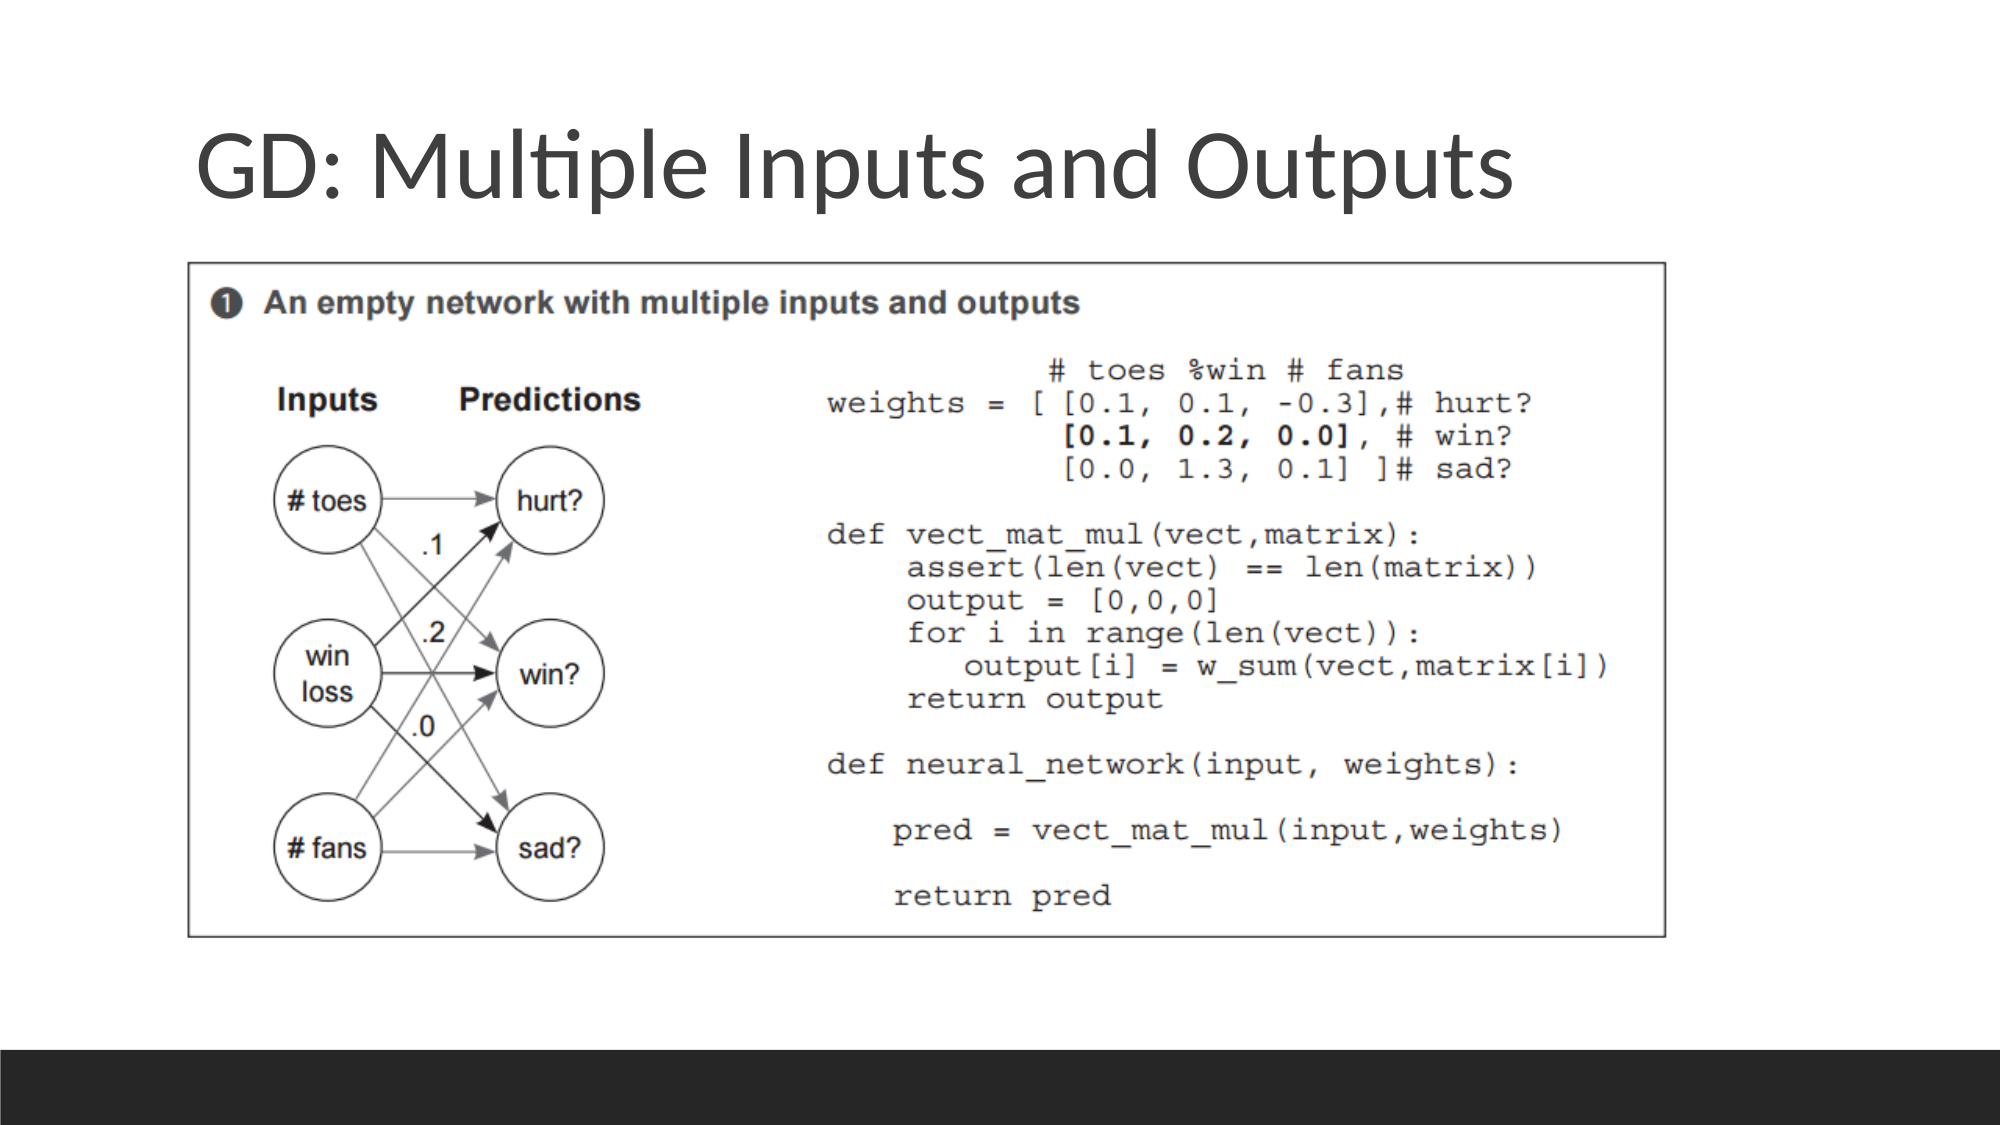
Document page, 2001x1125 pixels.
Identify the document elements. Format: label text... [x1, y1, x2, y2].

title GD: Multiple Inputs and Outputs [180, 47, 1830, 285]
picture [179, 255, 1679, 949]
